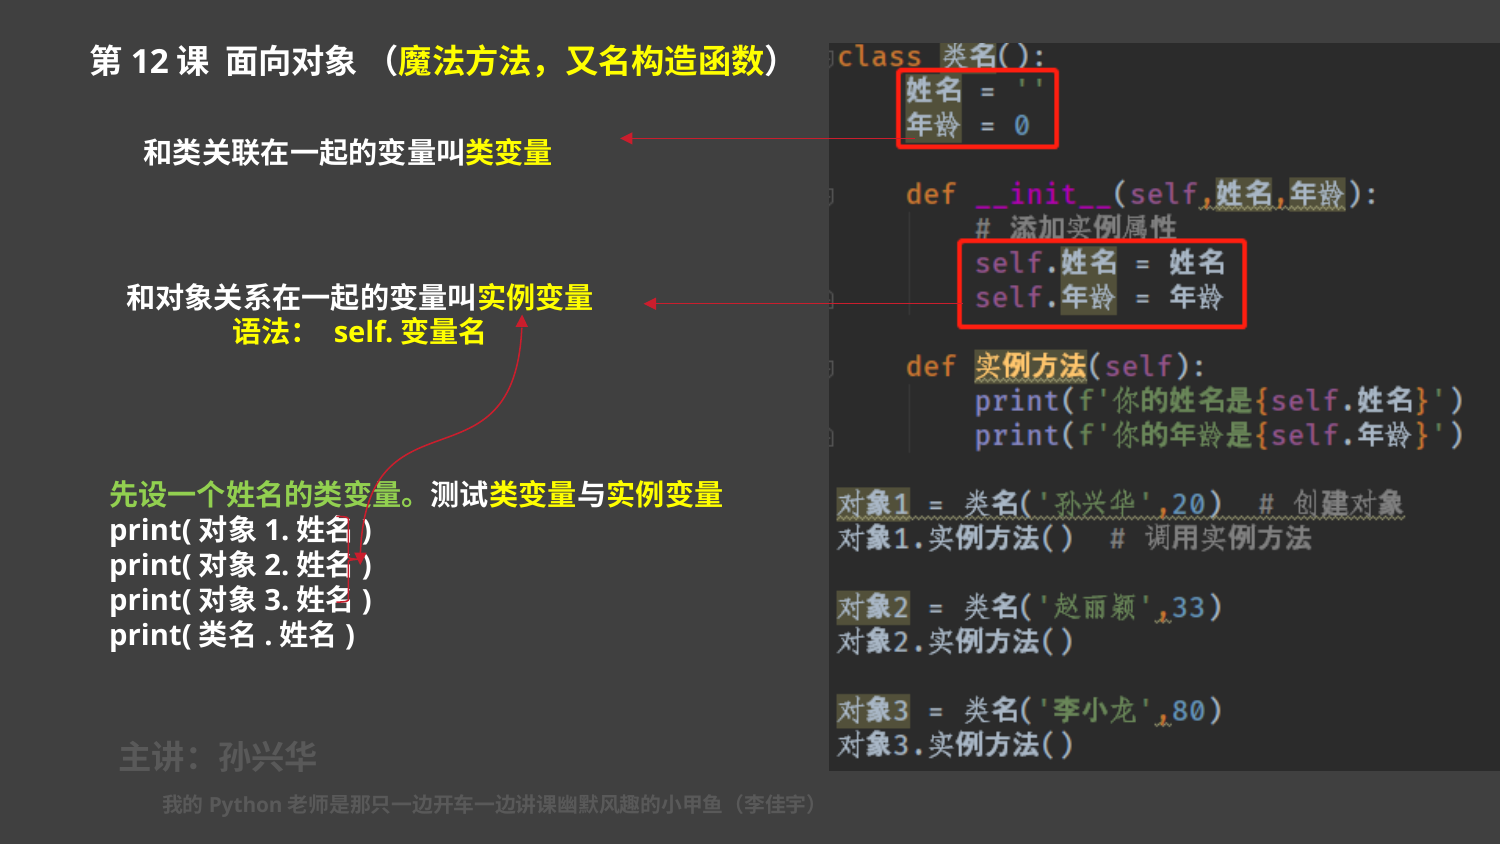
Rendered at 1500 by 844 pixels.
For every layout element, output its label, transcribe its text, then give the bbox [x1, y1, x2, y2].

text_box 先设一个姓名的类变量。测试类变量与实例变量 print(对象1.姓名) print(对象2.姓名) print(对象3.姓名) print(类名.姓名) [94, 469, 809, 659]
text_box [336, 529, 361, 603]
picture [829, 43, 1500, 771]
text_box 和类关联在一起的变量叫类变量 [112, 126, 585, 177]
text_box 第12课 面向对象 （魔法方法，又名构造函数） [74, 33, 833, 89]
text_box 和对象关系在一起的变量叫实例变量 语法： self.变量名 [94, 271, 626, 357]
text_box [315, 358, 567, 521]
